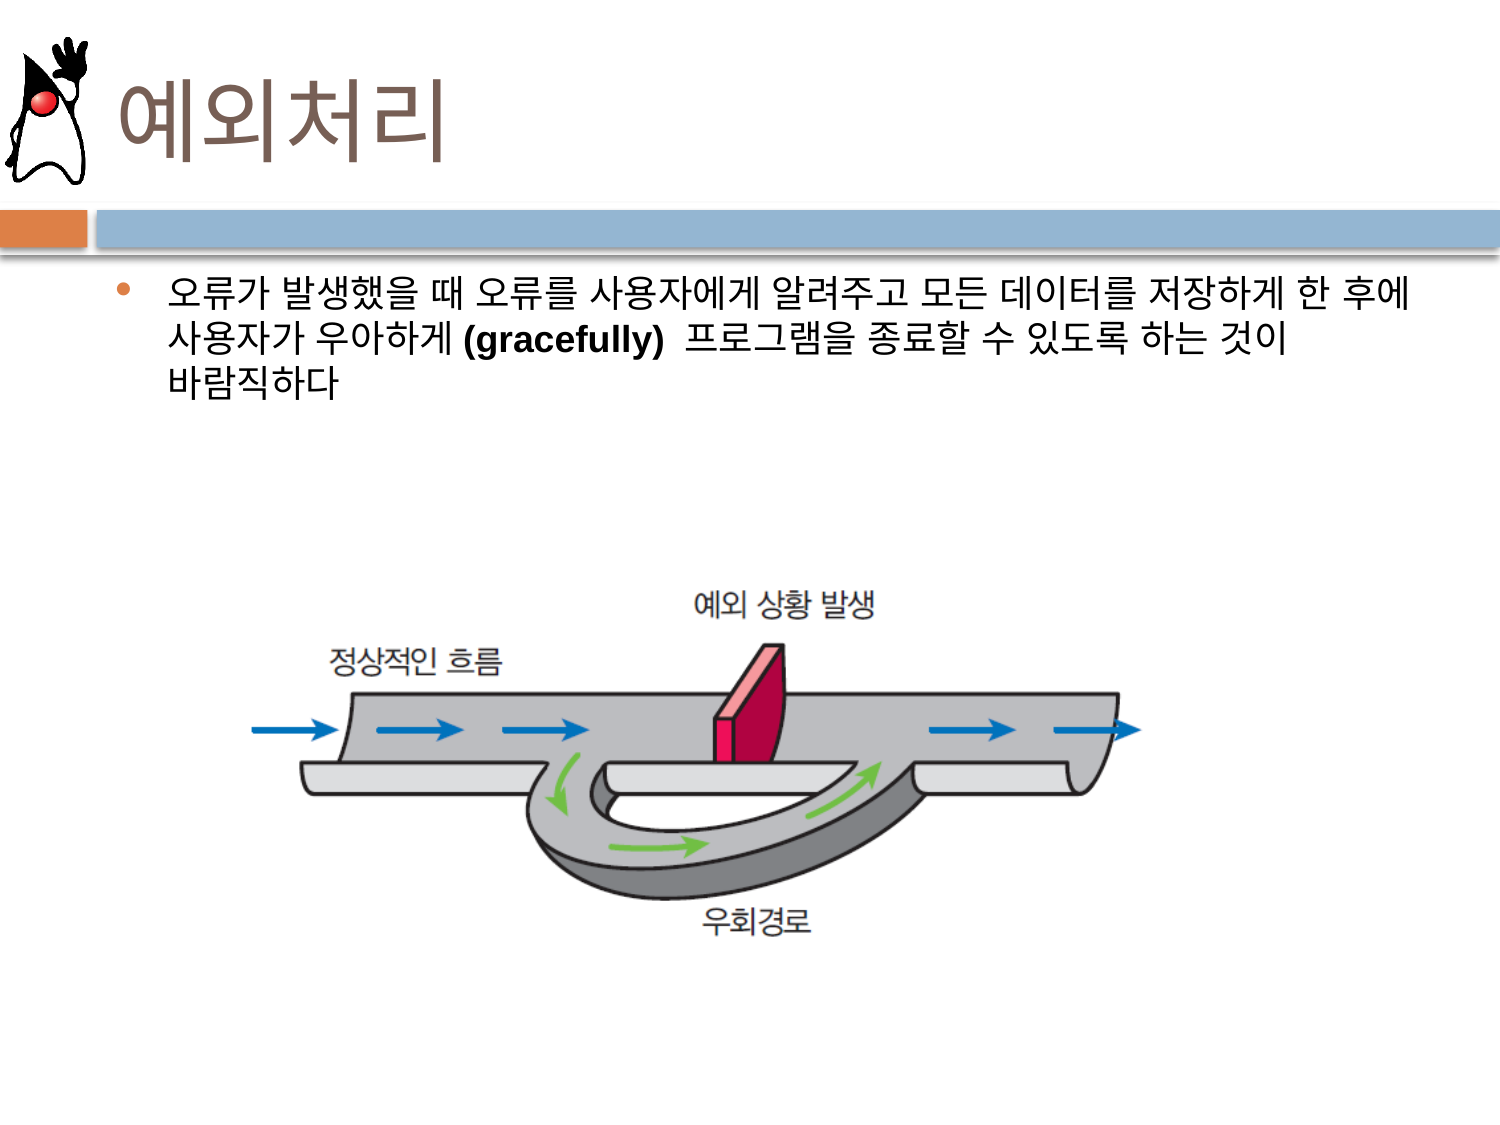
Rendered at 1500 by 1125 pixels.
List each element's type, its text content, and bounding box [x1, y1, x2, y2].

title 예외처리 [100, 37, 1438, 200]
picture [5, 37, 88, 185]
picture [216, 560, 1178, 955]
list 오류가 발생했을 때 오류를 사용자에게 알려주고 모든 데이터를 저장하게 한 후에 사용자가 우아하게(gracefully) 프로그램을 종료할 수 있도록 하는 것이 바람직하다 [100, 262, 1438, 1000]
